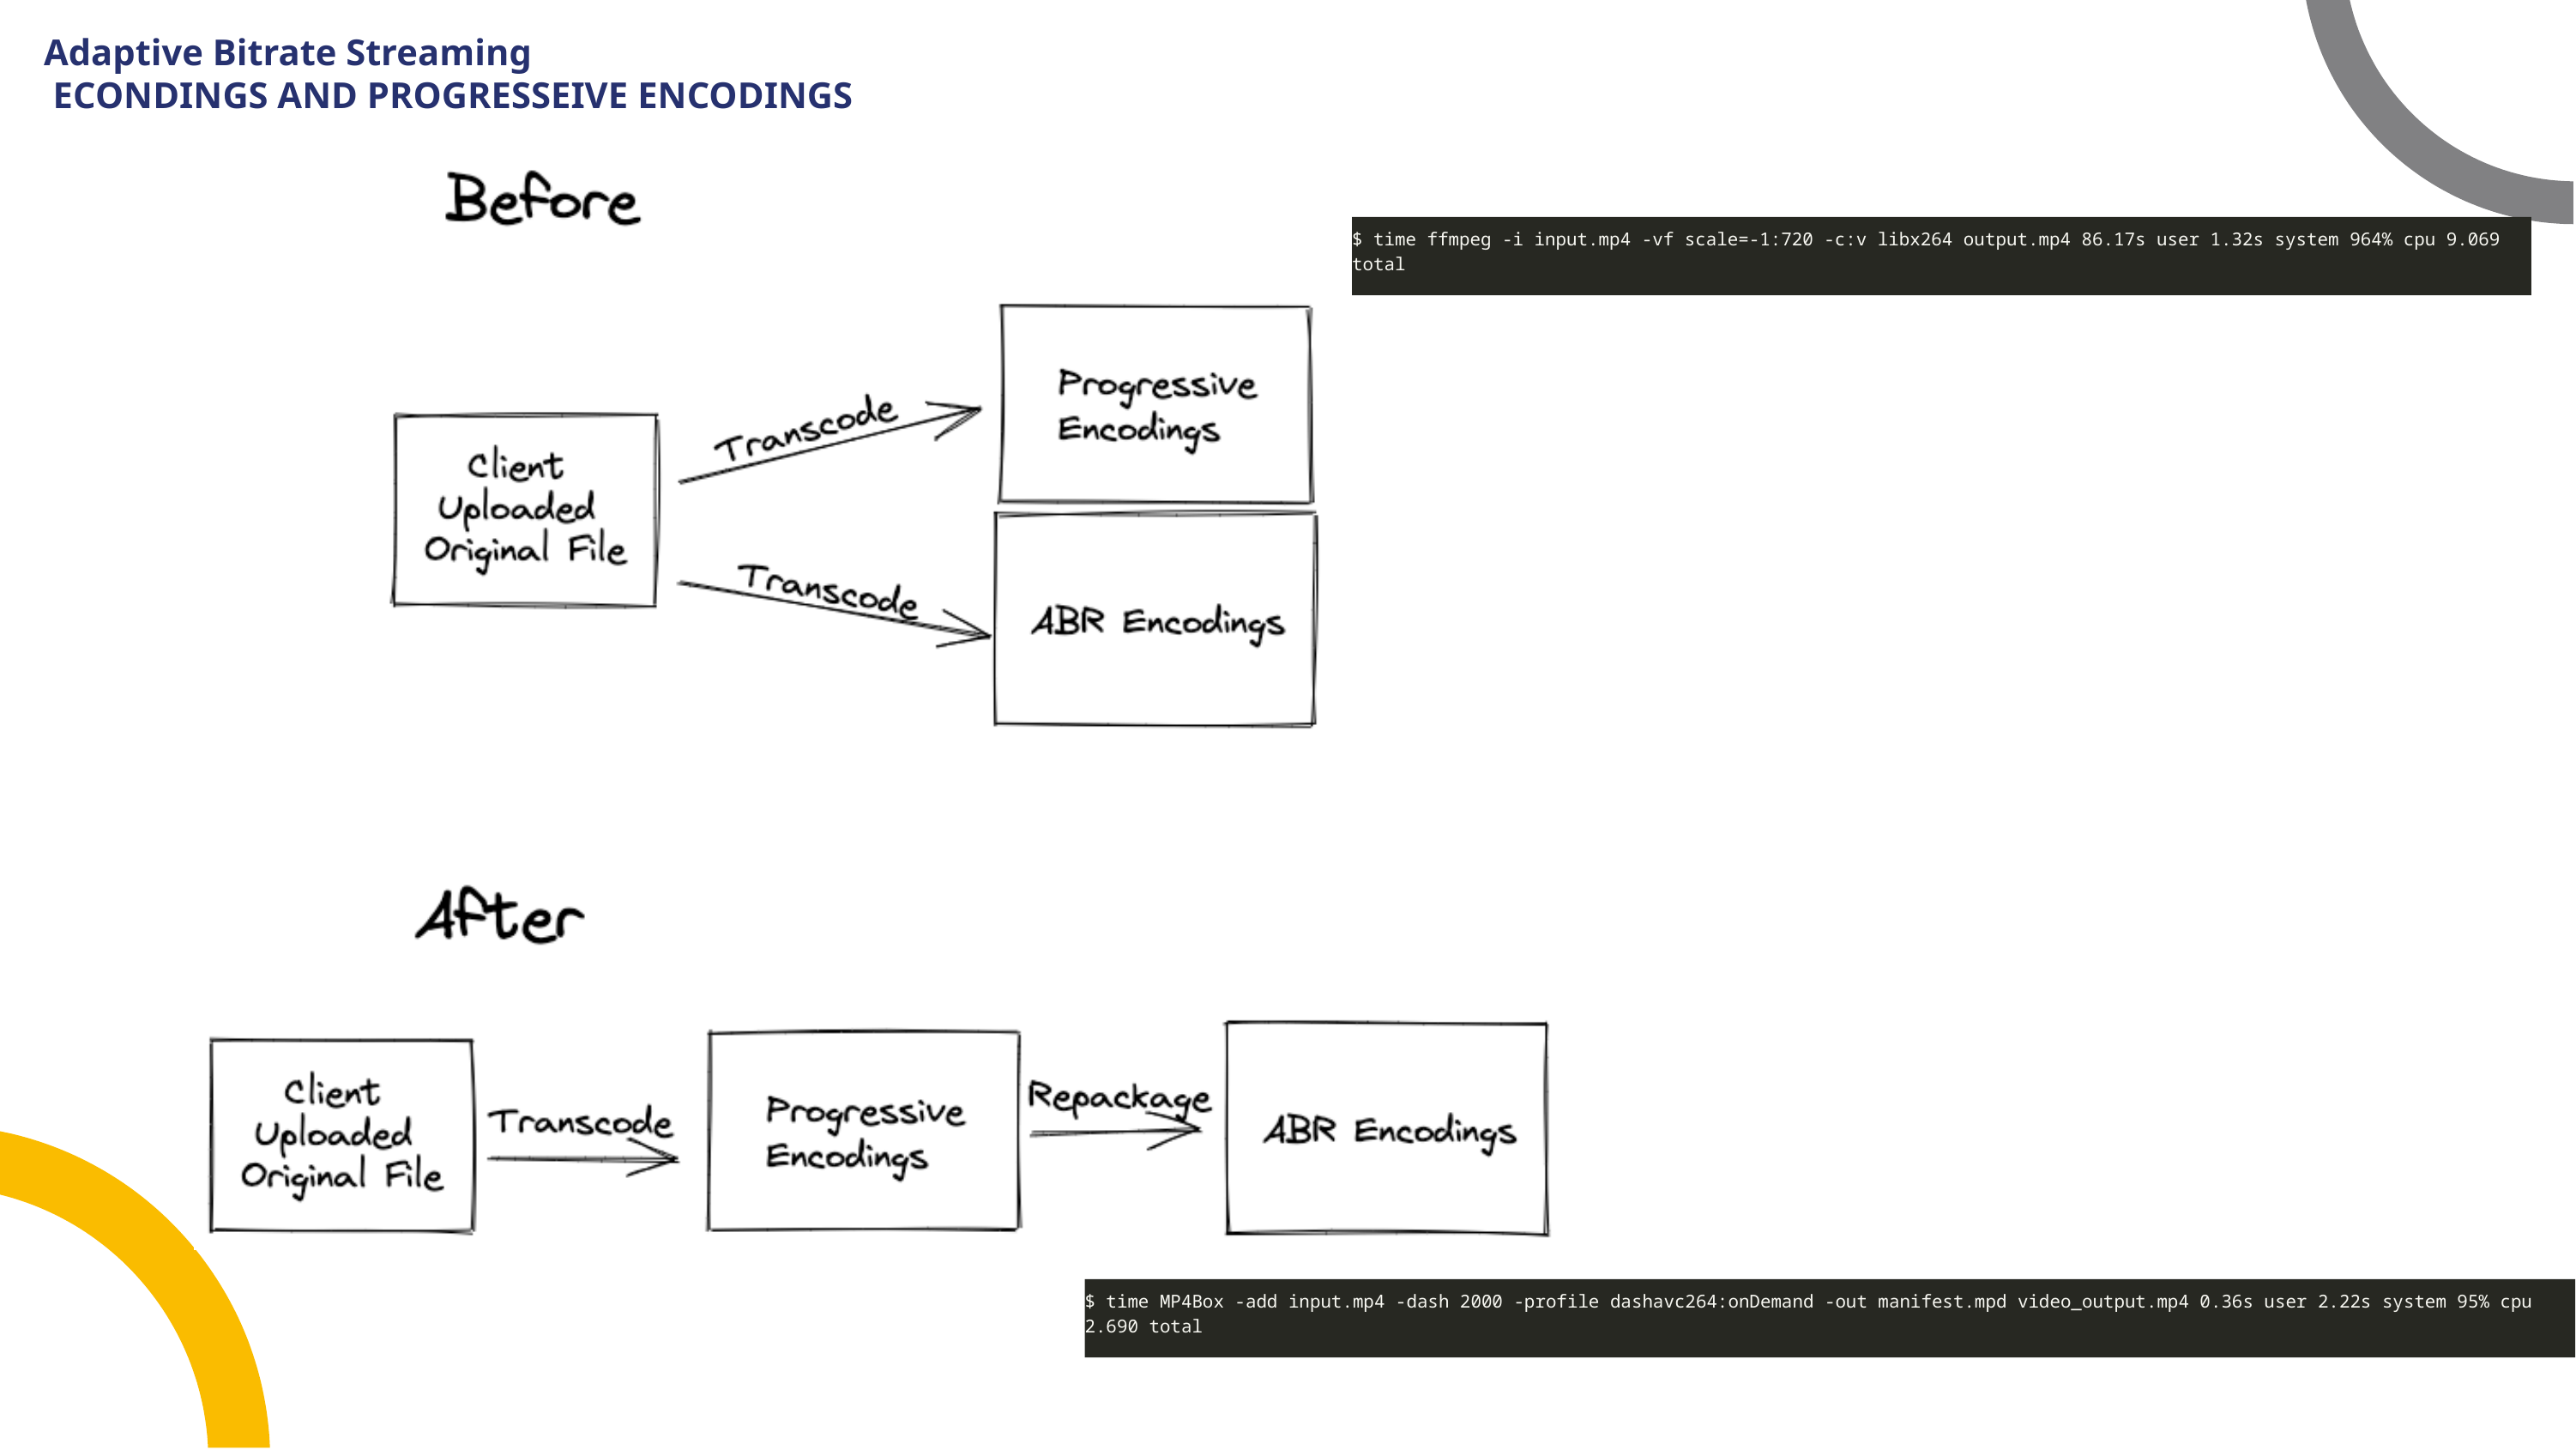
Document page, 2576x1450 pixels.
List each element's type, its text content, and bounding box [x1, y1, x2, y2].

text_box $ time ffmpeg -i input.mp4 -vf scale=-1:720 -c:v libx264 output.mp4 86.17s user 1.32s system 964% cpu 9.069 total [1568, 216, 2531, 296]
picture [193, 148, 1565, 1250]
text_box $ time MP4Box -add input.mp4 -dash 2000 -profile dashavc264:onDemand -out manifest.mpd video_output.mp4 0.36s user 2.22s system 95% cpu 2.690 total [1084, 1278, 2576, 1358]
text_box [2306, 0, 2573, 225]
title Adaptive Bitrate Streaming ECONDINGS AND PROGRESSEIVE ENCODINGS [44, 30, 1867, 118]
text_box [0, 1131, 270, 1448]
